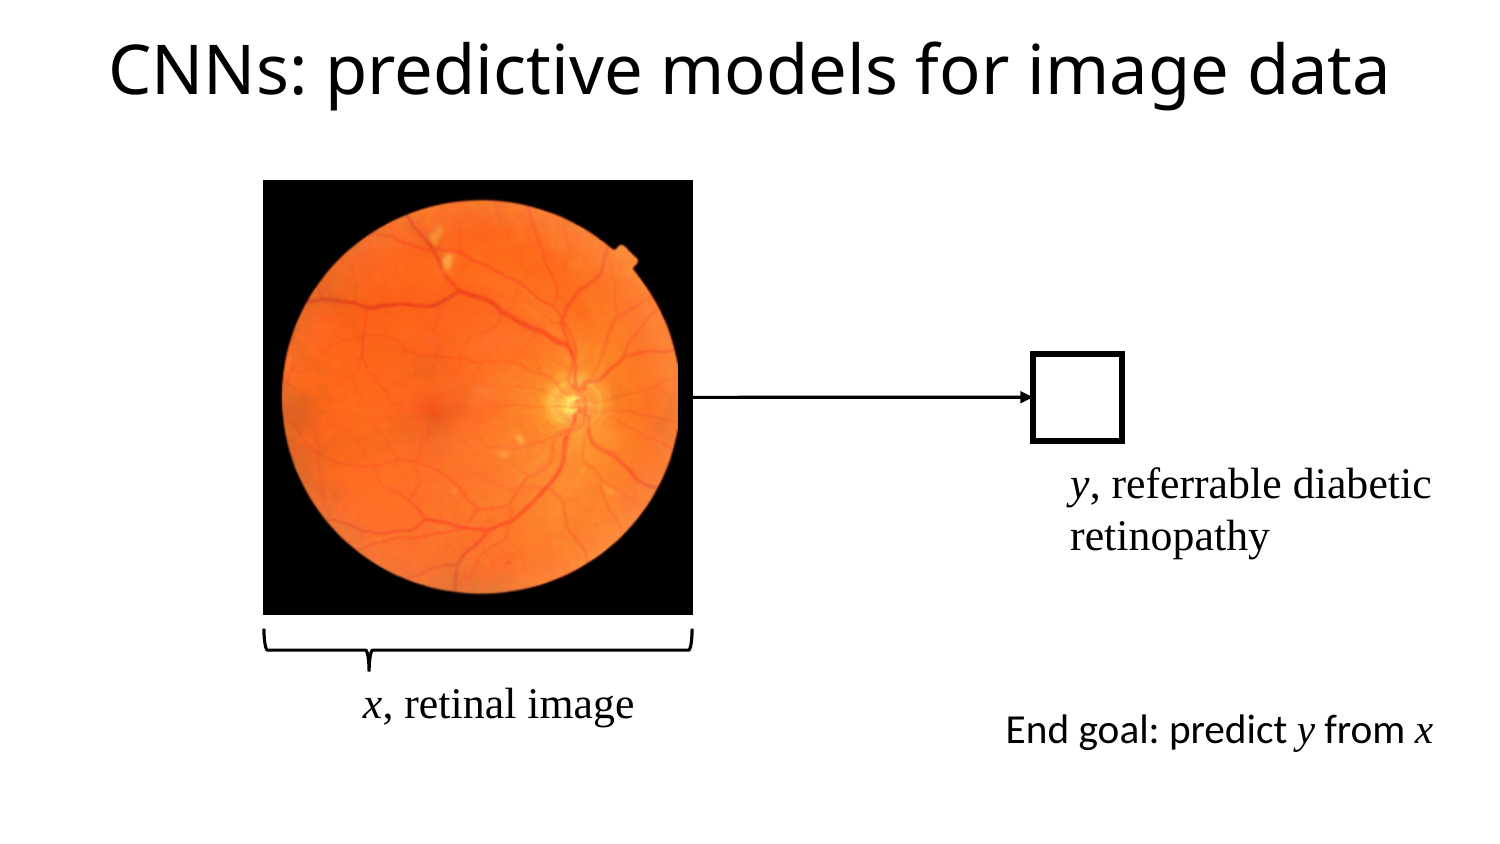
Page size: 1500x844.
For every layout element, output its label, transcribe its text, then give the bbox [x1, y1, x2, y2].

picture [272, 195, 678, 597]
text_box y, referrable diabetic retinopathy [1055, 447, 1451, 567]
text_box x, retinal image [348, 667, 716, 735]
text_box [263, 180, 693, 615]
text_box End goal: predict y from x [990, 695, 1458, 760]
title CNNs: predictive models for image data [0, 27, 1500, 135]
text_box [262, 628, 694, 667]
table_header [1036, 357, 1119, 438]
